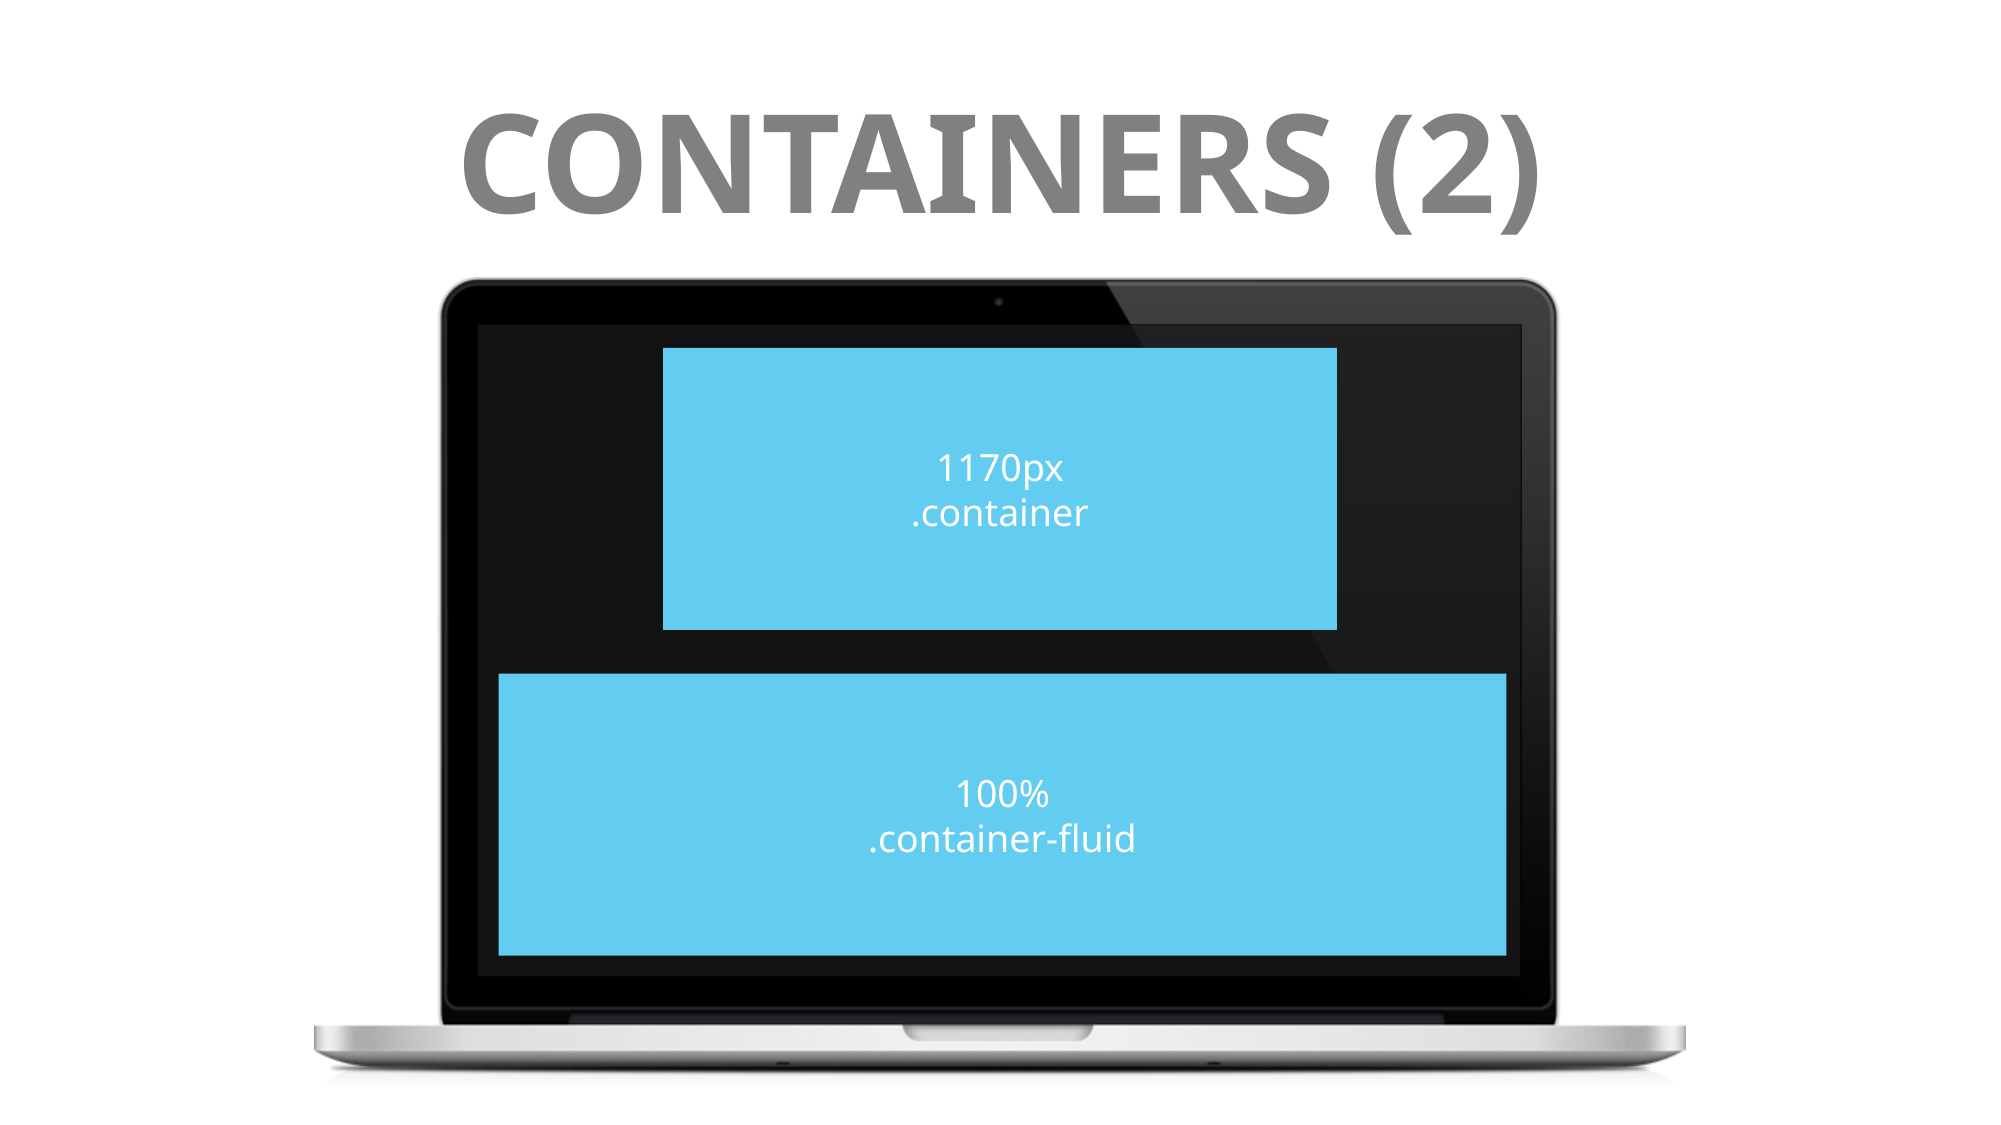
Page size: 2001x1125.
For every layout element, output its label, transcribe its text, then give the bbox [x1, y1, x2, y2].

picture [314, 278, 1686, 1088]
title CONTAINERS (2) [137, 59, 1863, 278]
text_box 1170px .container [662, 347, 1338, 631]
text_box 100% .container-fluid [498, 673, 1507, 957]
